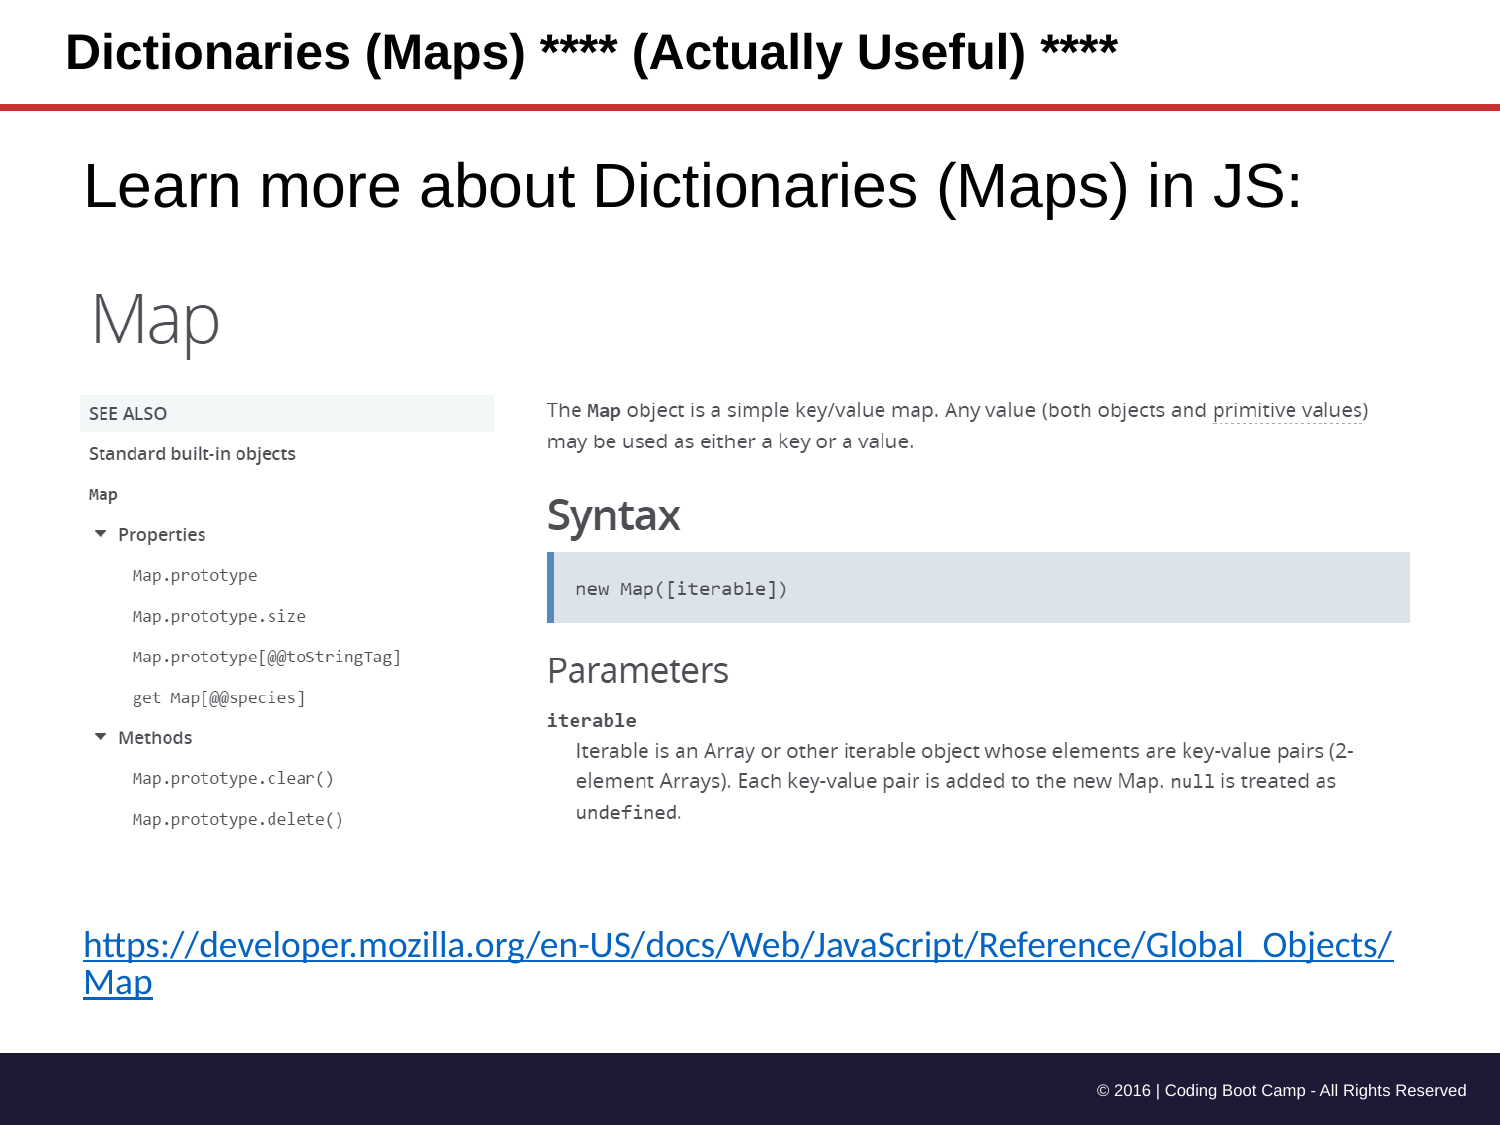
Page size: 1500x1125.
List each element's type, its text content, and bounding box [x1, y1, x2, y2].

picture [68, 258, 1425, 841]
text_box Learn more about Dictionaries (Maps) in JS: [68, 137, 1500, 228]
text_box https://developer.mozilla.org/en-US/docs/Web/JavaScript/Reference/Global_Objects/Map [68, 912, 1425, 1018]
title Dictionaries (Maps) **** (Actually Useful) **** [50, 0, 1425, 108]
